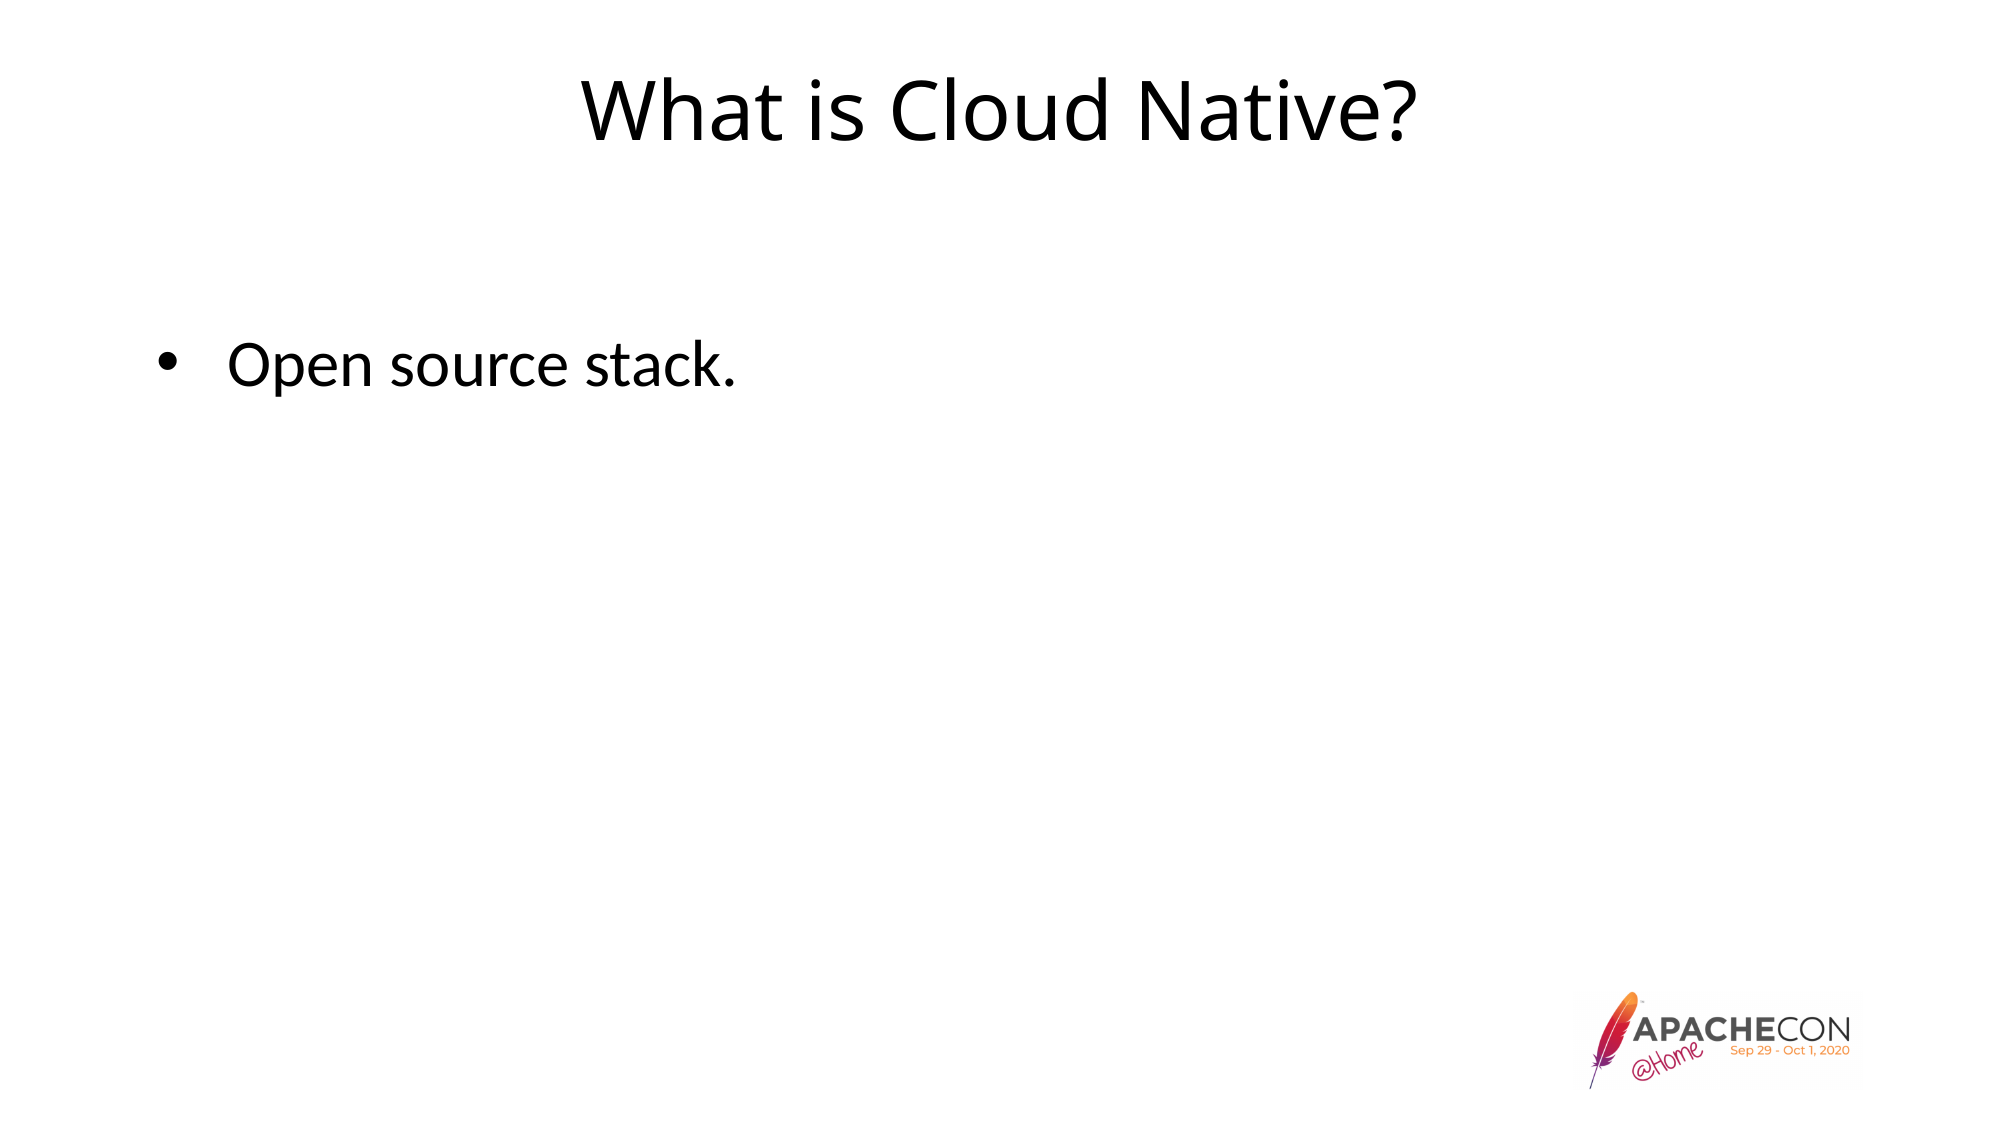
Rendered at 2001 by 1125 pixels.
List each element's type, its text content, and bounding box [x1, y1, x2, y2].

list Open source stack. [137, 232, 1863, 821]
title What is Cloud Native? [137, 59, 1863, 167]
picture [1573, 991, 1863, 1090]
